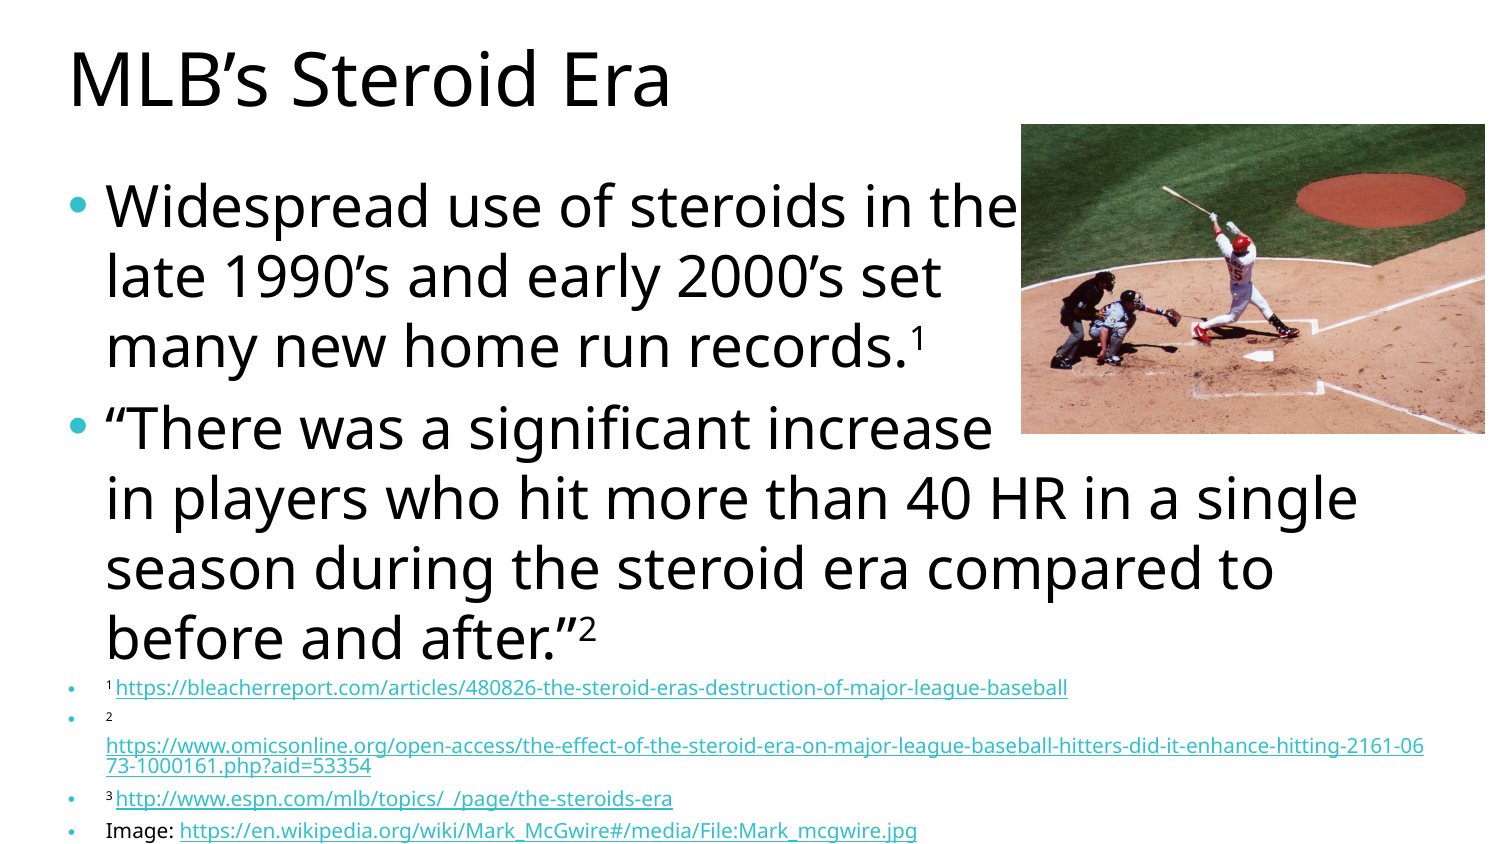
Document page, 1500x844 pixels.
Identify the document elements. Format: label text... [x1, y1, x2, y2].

picture [1021, 124, 1485, 434]
list Widespread use of steroids in the late 1990’s and early 2000’s set many new home run records.1 “There was a significant increase in players who hit more than 40 HR in a single season during the steroid era compared to before and after.”2 1 https://bleacherreport.com/articles/480826-the-steroid-eras-destruction-of-major-league-baseball 2 https://www.omicsonline.org/open-access/the-effect-of-the-steroid-era-on-major-league-baseball-hitters-did-it-enhance-hitting-2161-0673-1000161.php?aid=53354 3 http://www.espn.com/mlb/topics/_/page/the-steroids-era Image: https://en.wikipedia.org/wiki/Mark_McGwire#/media/File:Mark_mcgwire.jpg [52, 161, 1444, 615]
title MLB’s Steroid Era [52, 41, 1444, 142]
